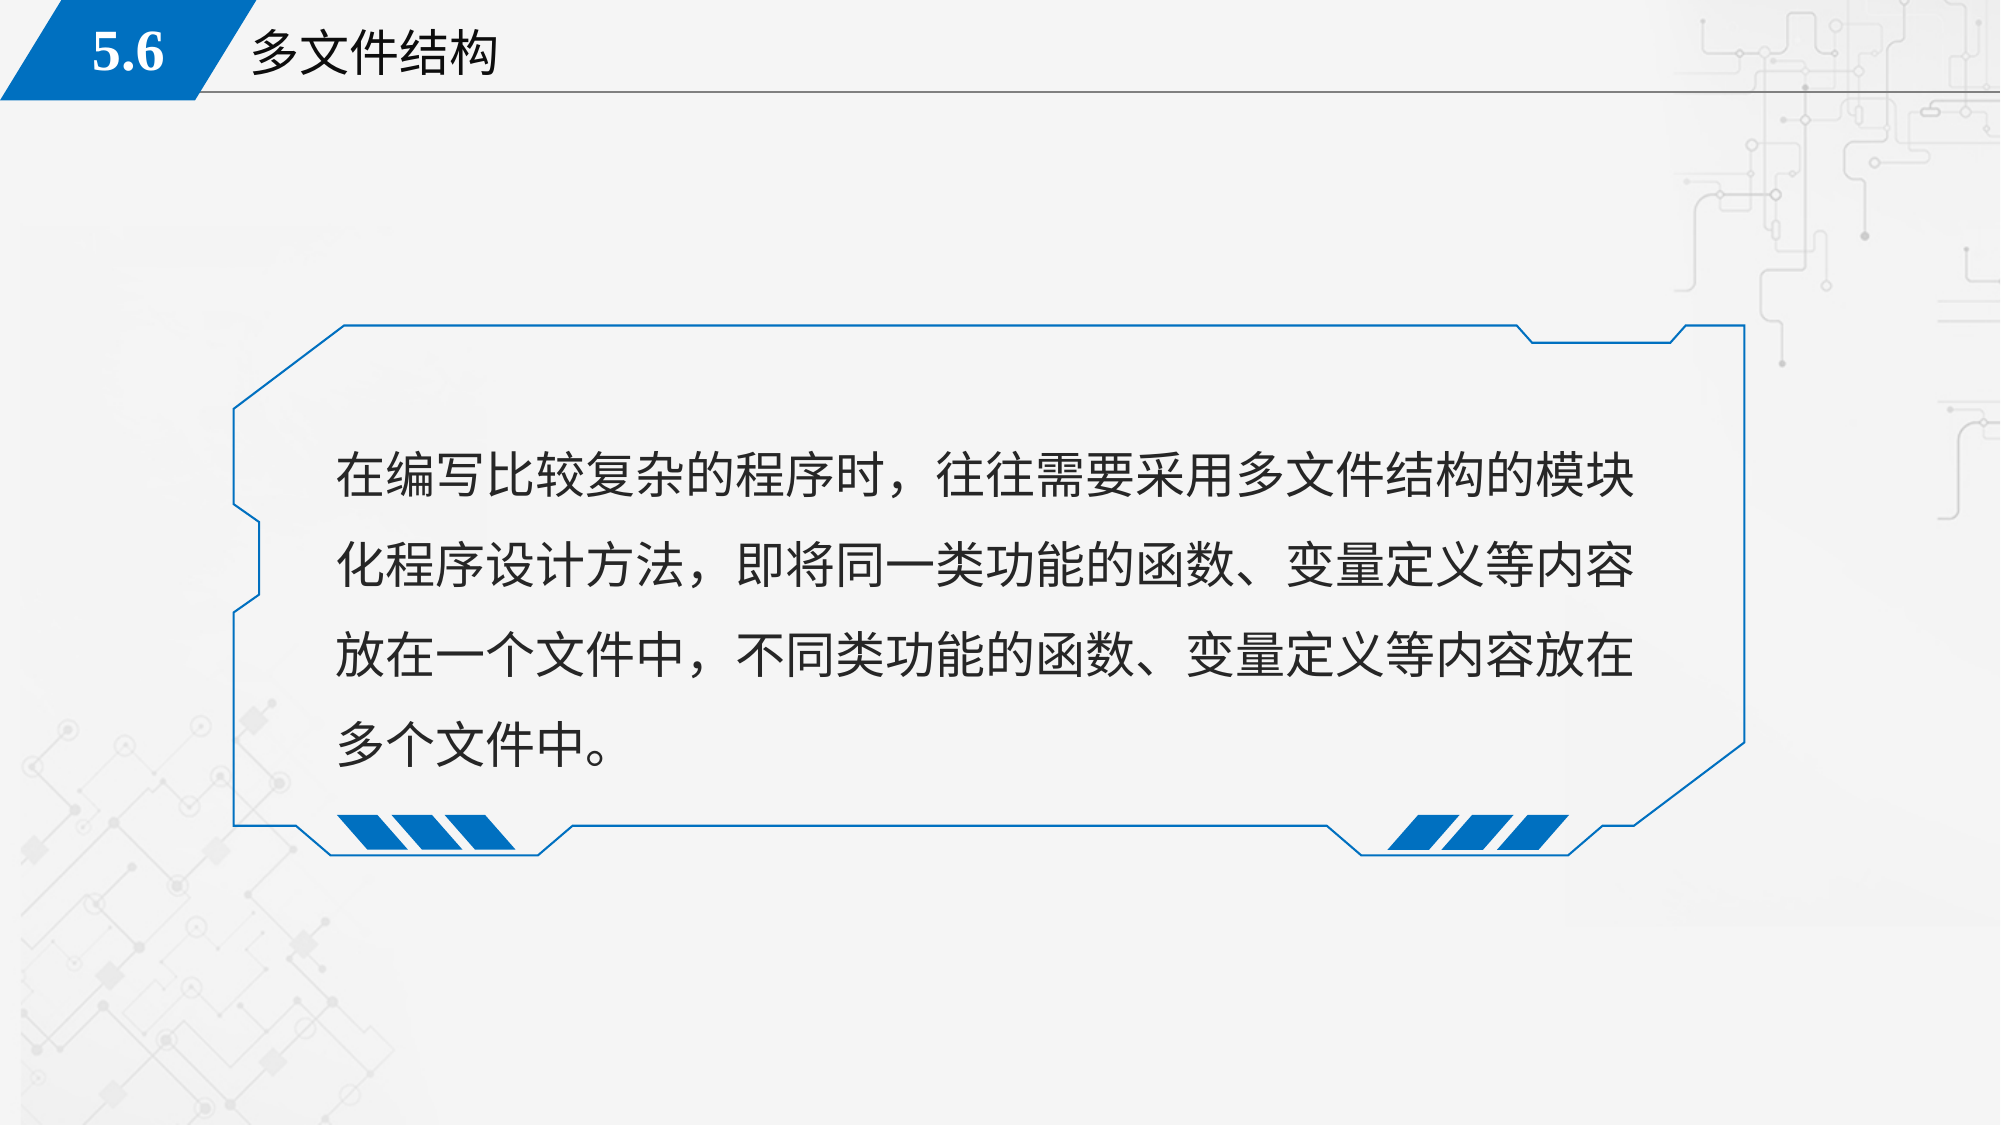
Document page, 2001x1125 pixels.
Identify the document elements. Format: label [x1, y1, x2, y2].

picture [0, 0, 60, 98]
picture [0, 0, 2001, 1125]
text_box [233, 325, 1745, 856]
